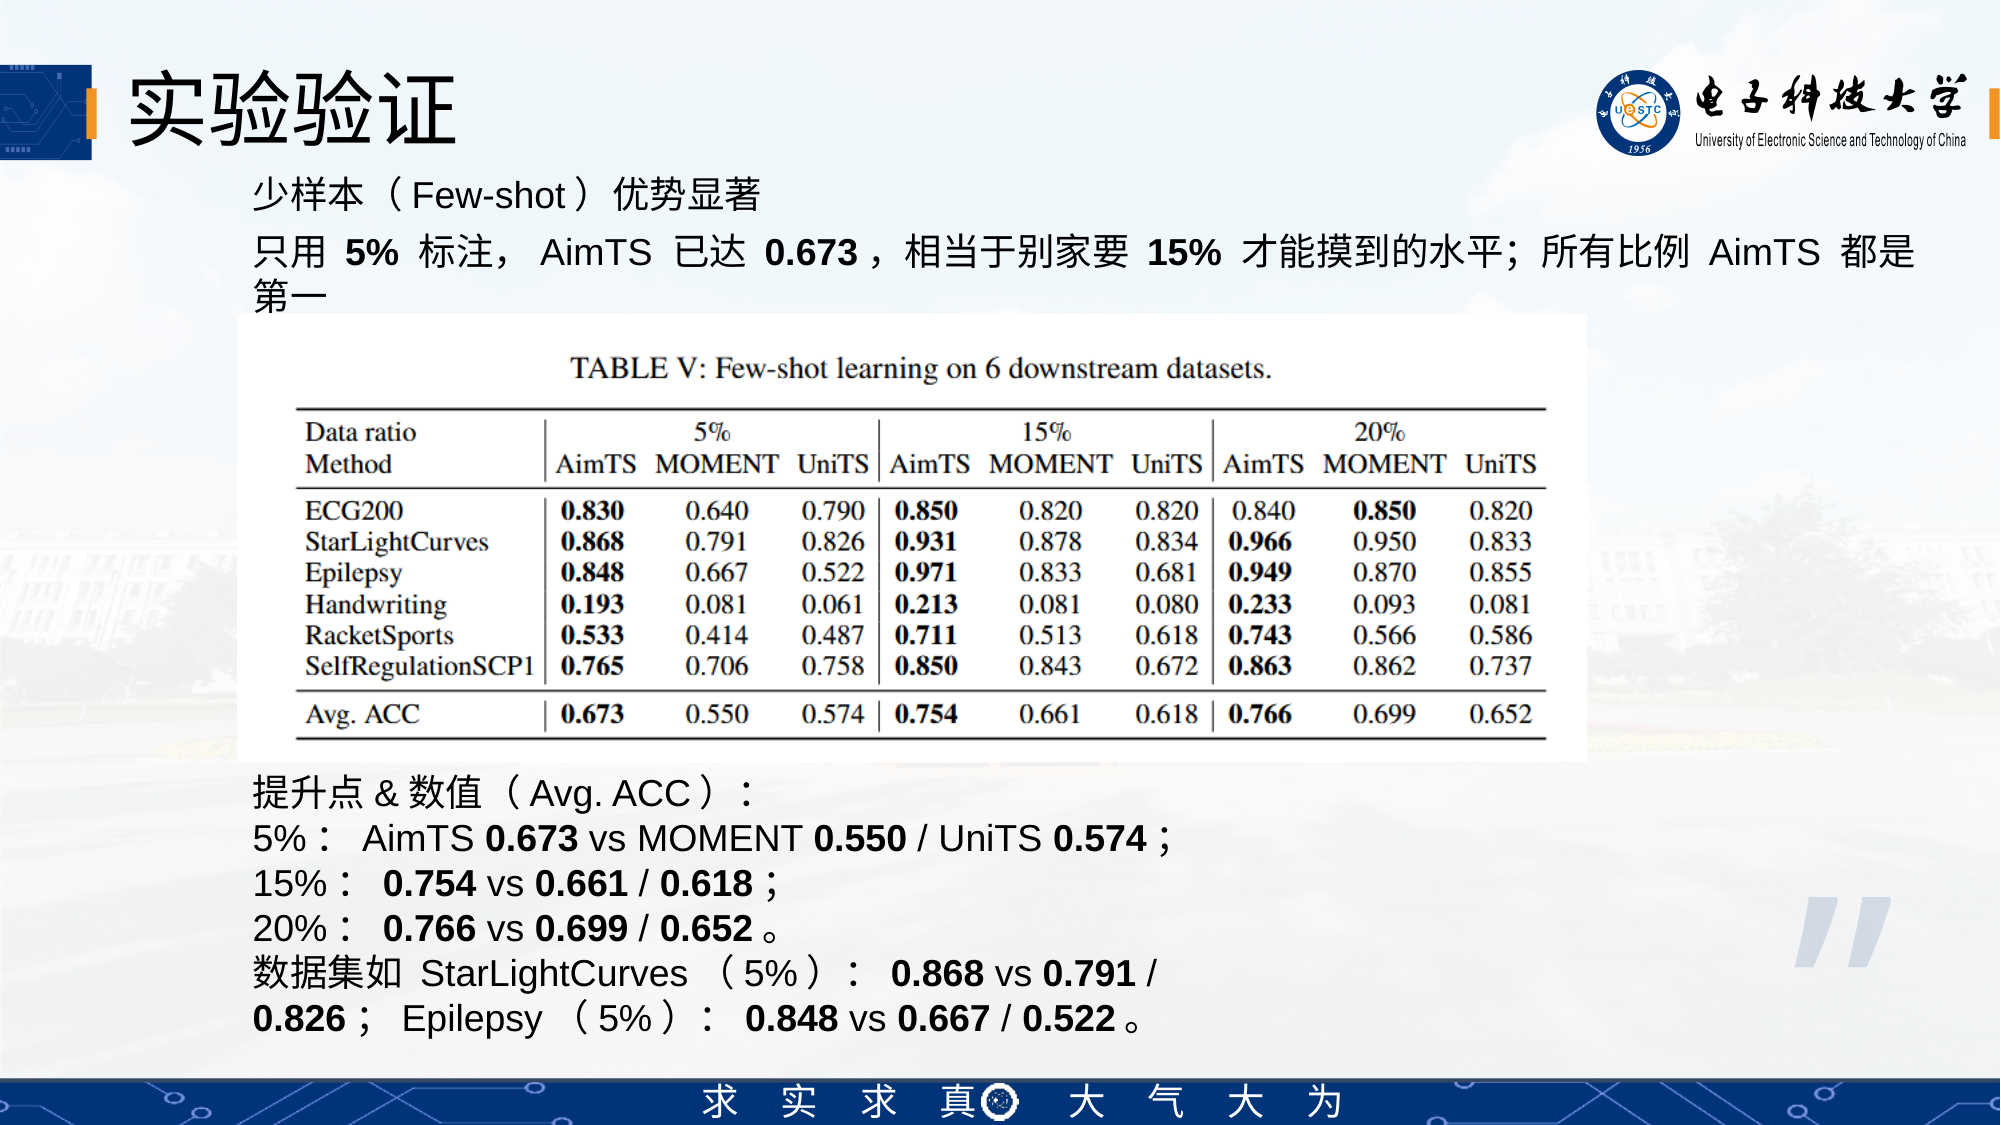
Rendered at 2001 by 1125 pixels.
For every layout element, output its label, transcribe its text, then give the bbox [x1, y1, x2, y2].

text_box 只用 5% 标注，AimTS 已达 0.673，相当于别家要 15% 才能摸到的水平；所有比例 AimTS 都是第一 [237, 220, 1943, 326]
text_box 提升点&数值（Avg. ACC）： 5%：AimTS 0.673 vs MOMENT 0.550 / UniTS 0.574； 15%：0.754 vs 0.661 / 0.618； 20%：0.766 vs 0.699 / 0.652。 数据集如 StarLightCurves（5%）：0.868 vs 0.791 / 0.826；Epilepsy（5%）：0.848 vs 0.667 / 0.522。 [237, 762, 1298, 1046]
picture [237, 314, 1587, 762]
text_box ” [1742, 807, 2000, 1125]
picture [1596, 70, 1967, 156]
text_box 少样本（Few-shot）优势显著 [237, 163, 1298, 224]
picture [981, 1083, 1019, 1121]
title 实验验证 [110, 58, 1425, 168]
